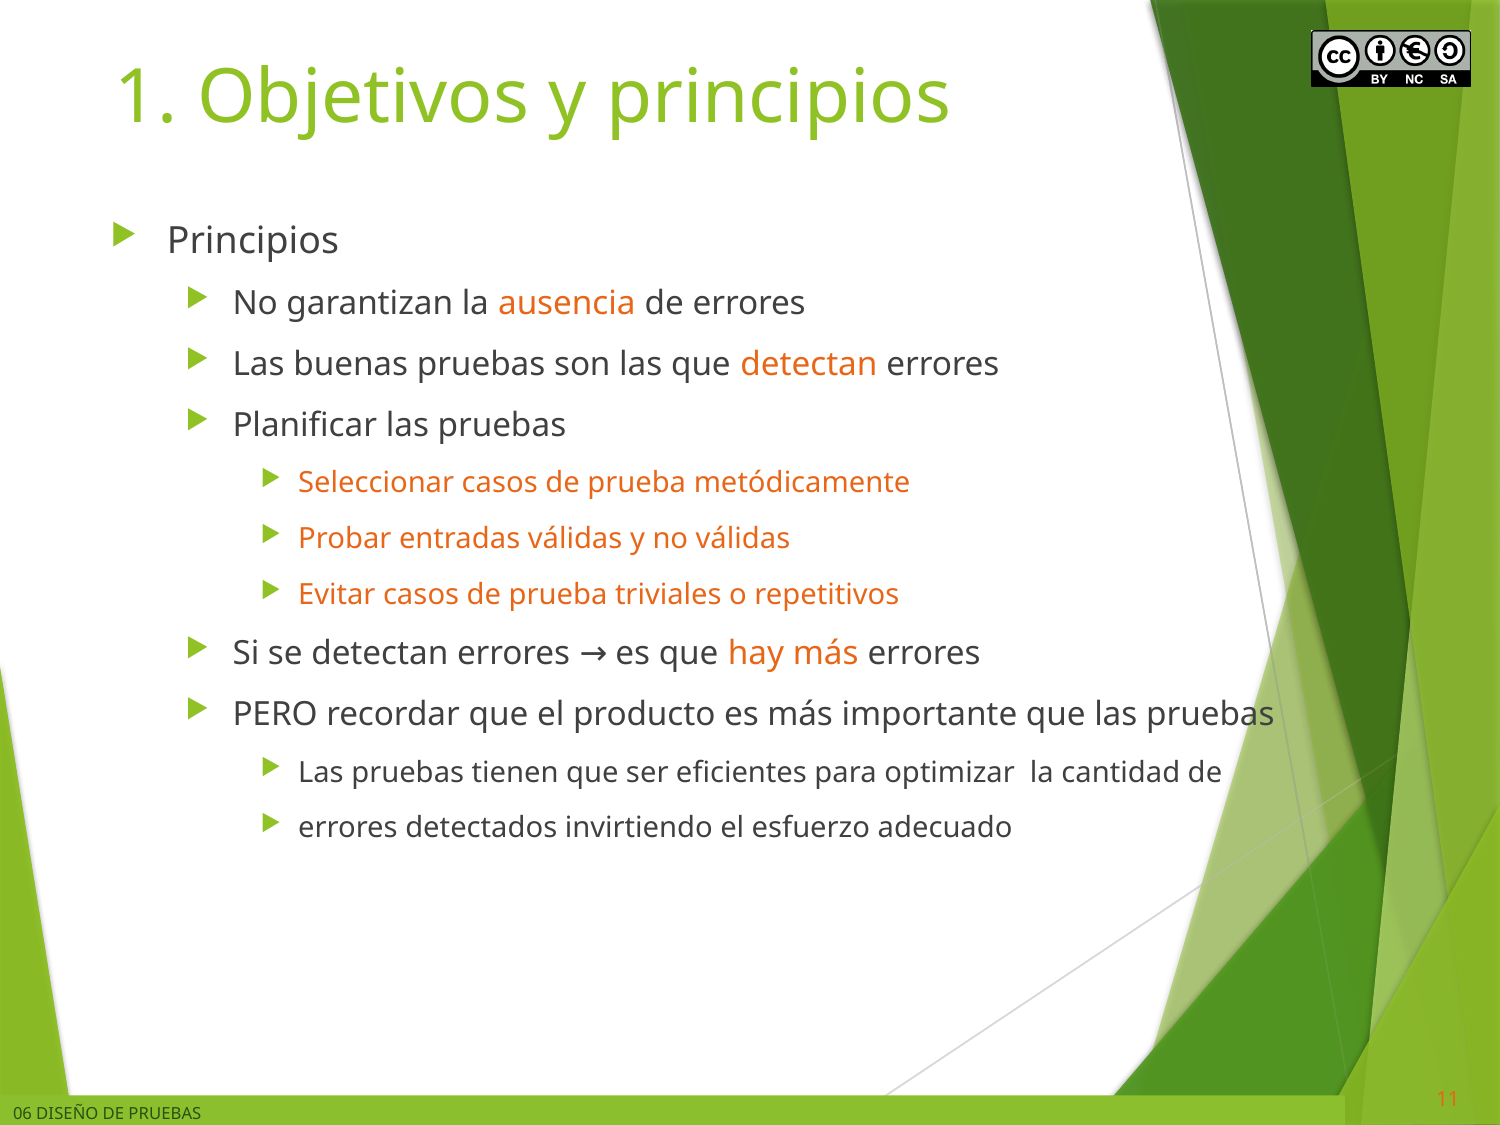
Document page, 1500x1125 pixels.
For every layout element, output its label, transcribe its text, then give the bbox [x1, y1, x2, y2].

list Principios No garantizan la ausencia de errores Las buenas pruebas son las que detectan errores Planificar las pruebas Seleccionar casos de prueba metódicamente Probar entradas válidas y no válidas Evitar casos de prueba triviales o repetitivos Si se detectan errores → es que hay más errores PERO recordar que el producto es más importante que las pruebas Las pruebas tienen que ser eficientes para optimizar la cantidad de errores detectados invirtiendo el esfuerzo adecuado [95, 208, 1334, 958]
title 1. Objetivos y principios [99, 39, 1235, 149]
picture [1311, 30, 1471, 87]
